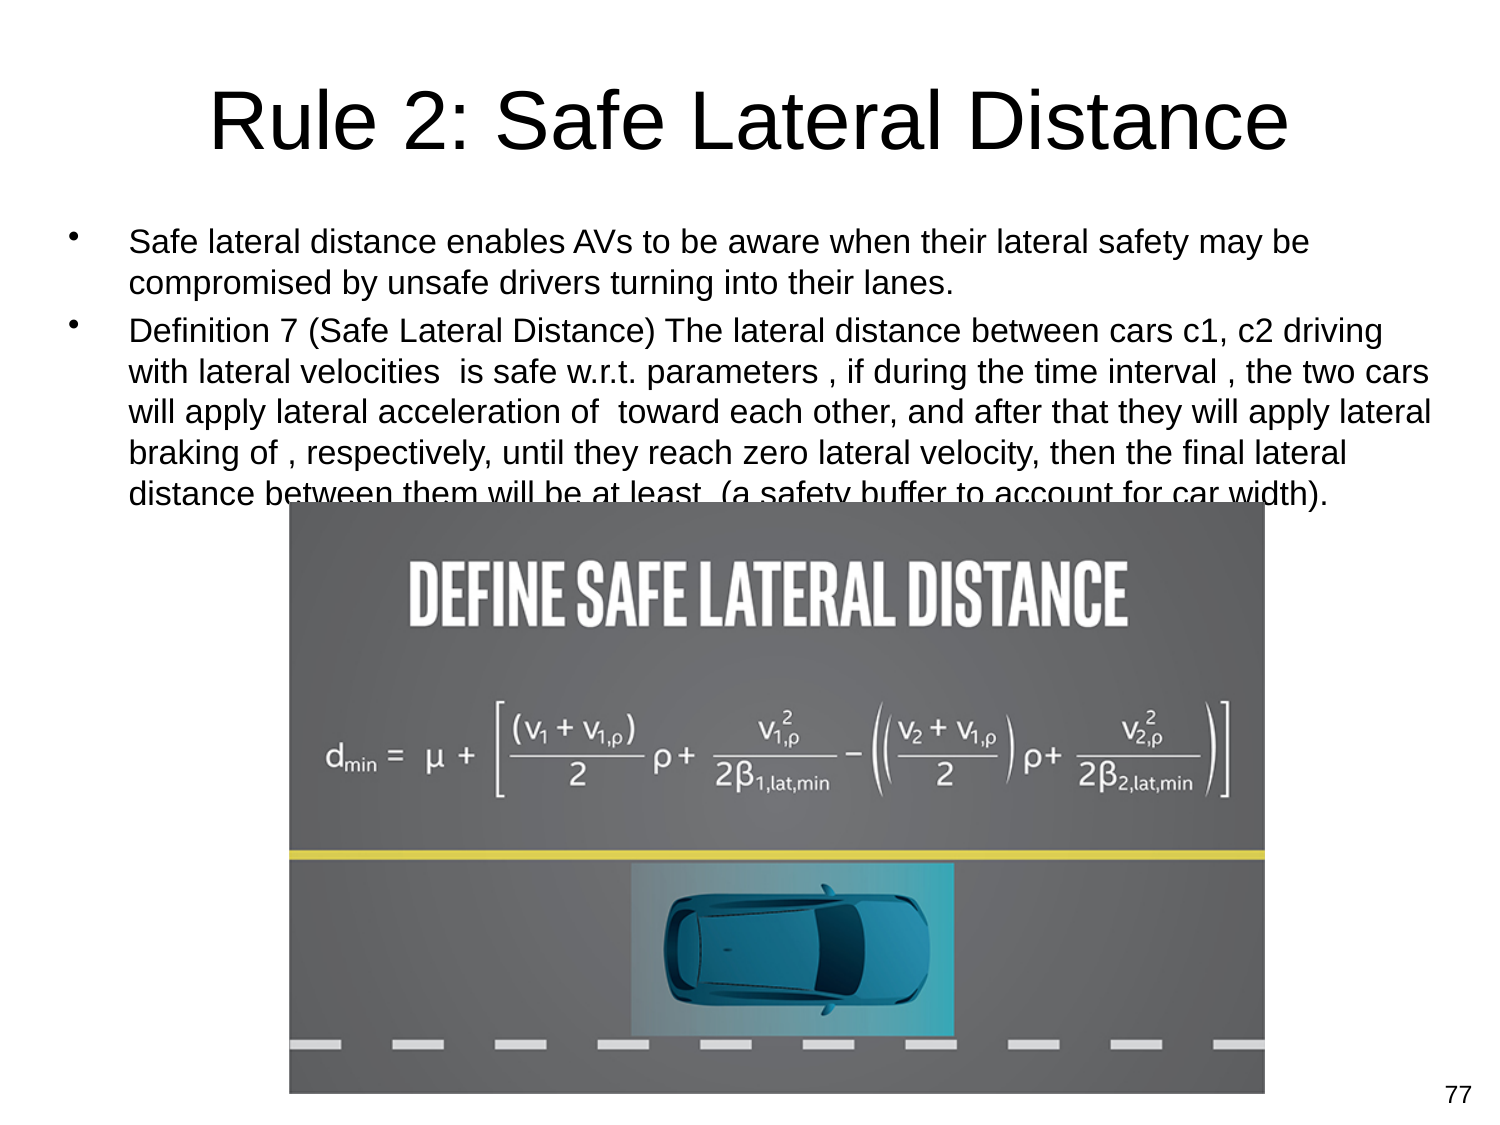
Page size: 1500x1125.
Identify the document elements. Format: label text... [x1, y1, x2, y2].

title Rule 2: Safe Lateral Distance [74, 44, 1426, 188]
slide_number 77 [1137, 1070, 1488, 1112]
picture [289, 502, 1265, 1095]
